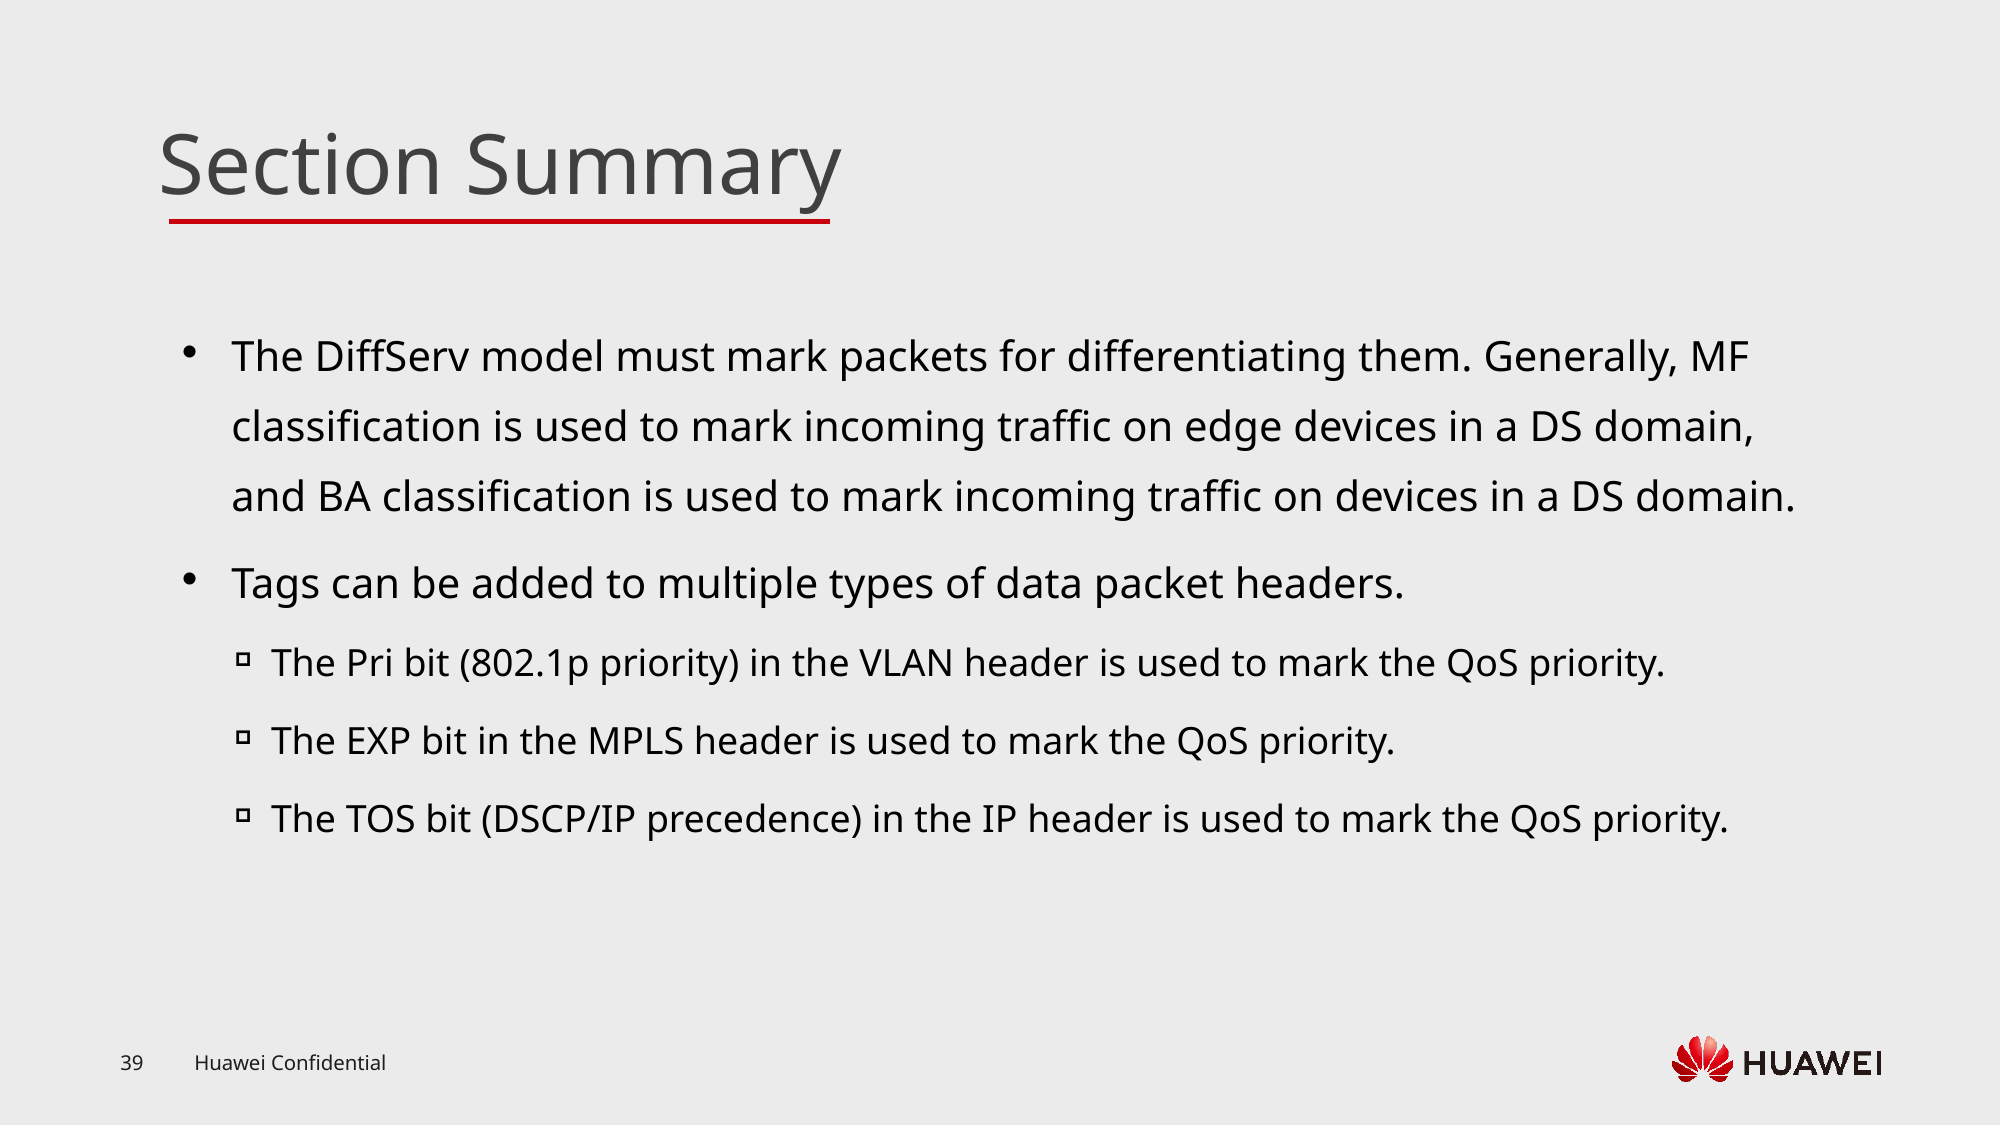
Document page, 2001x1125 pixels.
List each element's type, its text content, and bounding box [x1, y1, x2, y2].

list The DiffServ model must mark packets for differentiating them. Generally, MF classification is used to mark incoming traffic on edge devices in a DS domain, and BA classification is used to mark incoming traffic on devices in a DS domain. Tags can be added to multiple types of data packet headers. The Pri bit (802.1p priority) in the VLAN header is used to mark the QoS priority. The EXP bit in the MPLS header is used to mark the QoS priority. The TOS bit (DSCP/IP precedence) in the IP header is used to mark the QoS priority. [167, 302, 1833, 973]
picture [1672, 1036, 1881, 1082]
